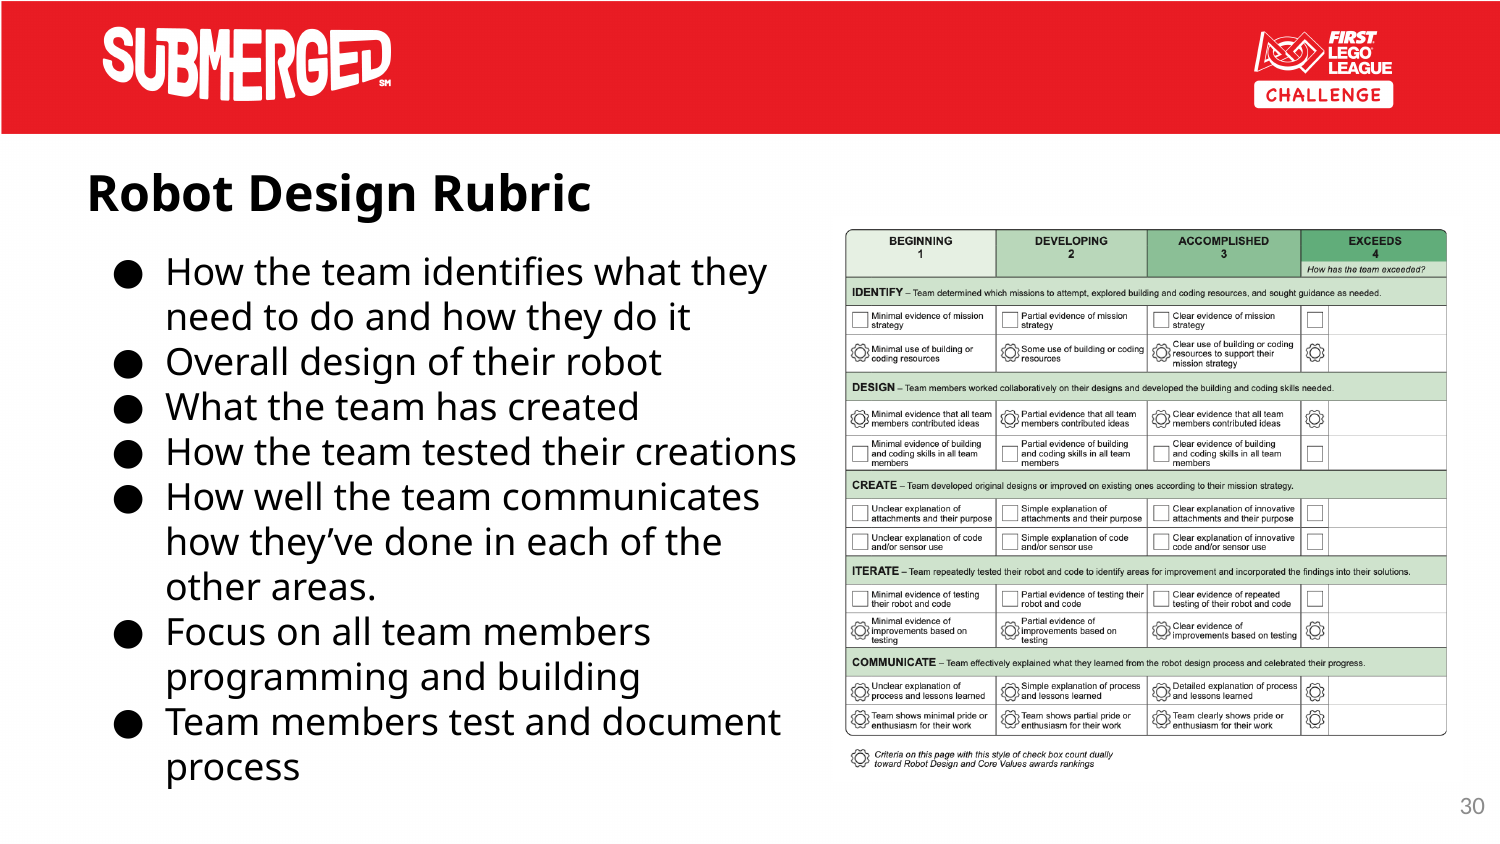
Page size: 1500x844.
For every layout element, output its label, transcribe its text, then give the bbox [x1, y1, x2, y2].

slide_number 30 [1161, 781, 1500, 828]
picture [0, 0, 1500, 844]
text_box How the team identifies what they need to do and how they do it Overall design of their robot What the team has created How the team tested their creations How well the team communicates how they’ve done in each of the other areas. Focus on all team members programming and building Team members test and document process [75, 232, 834, 822]
title Robot Design Rubric [74, 155, 1436, 248]
